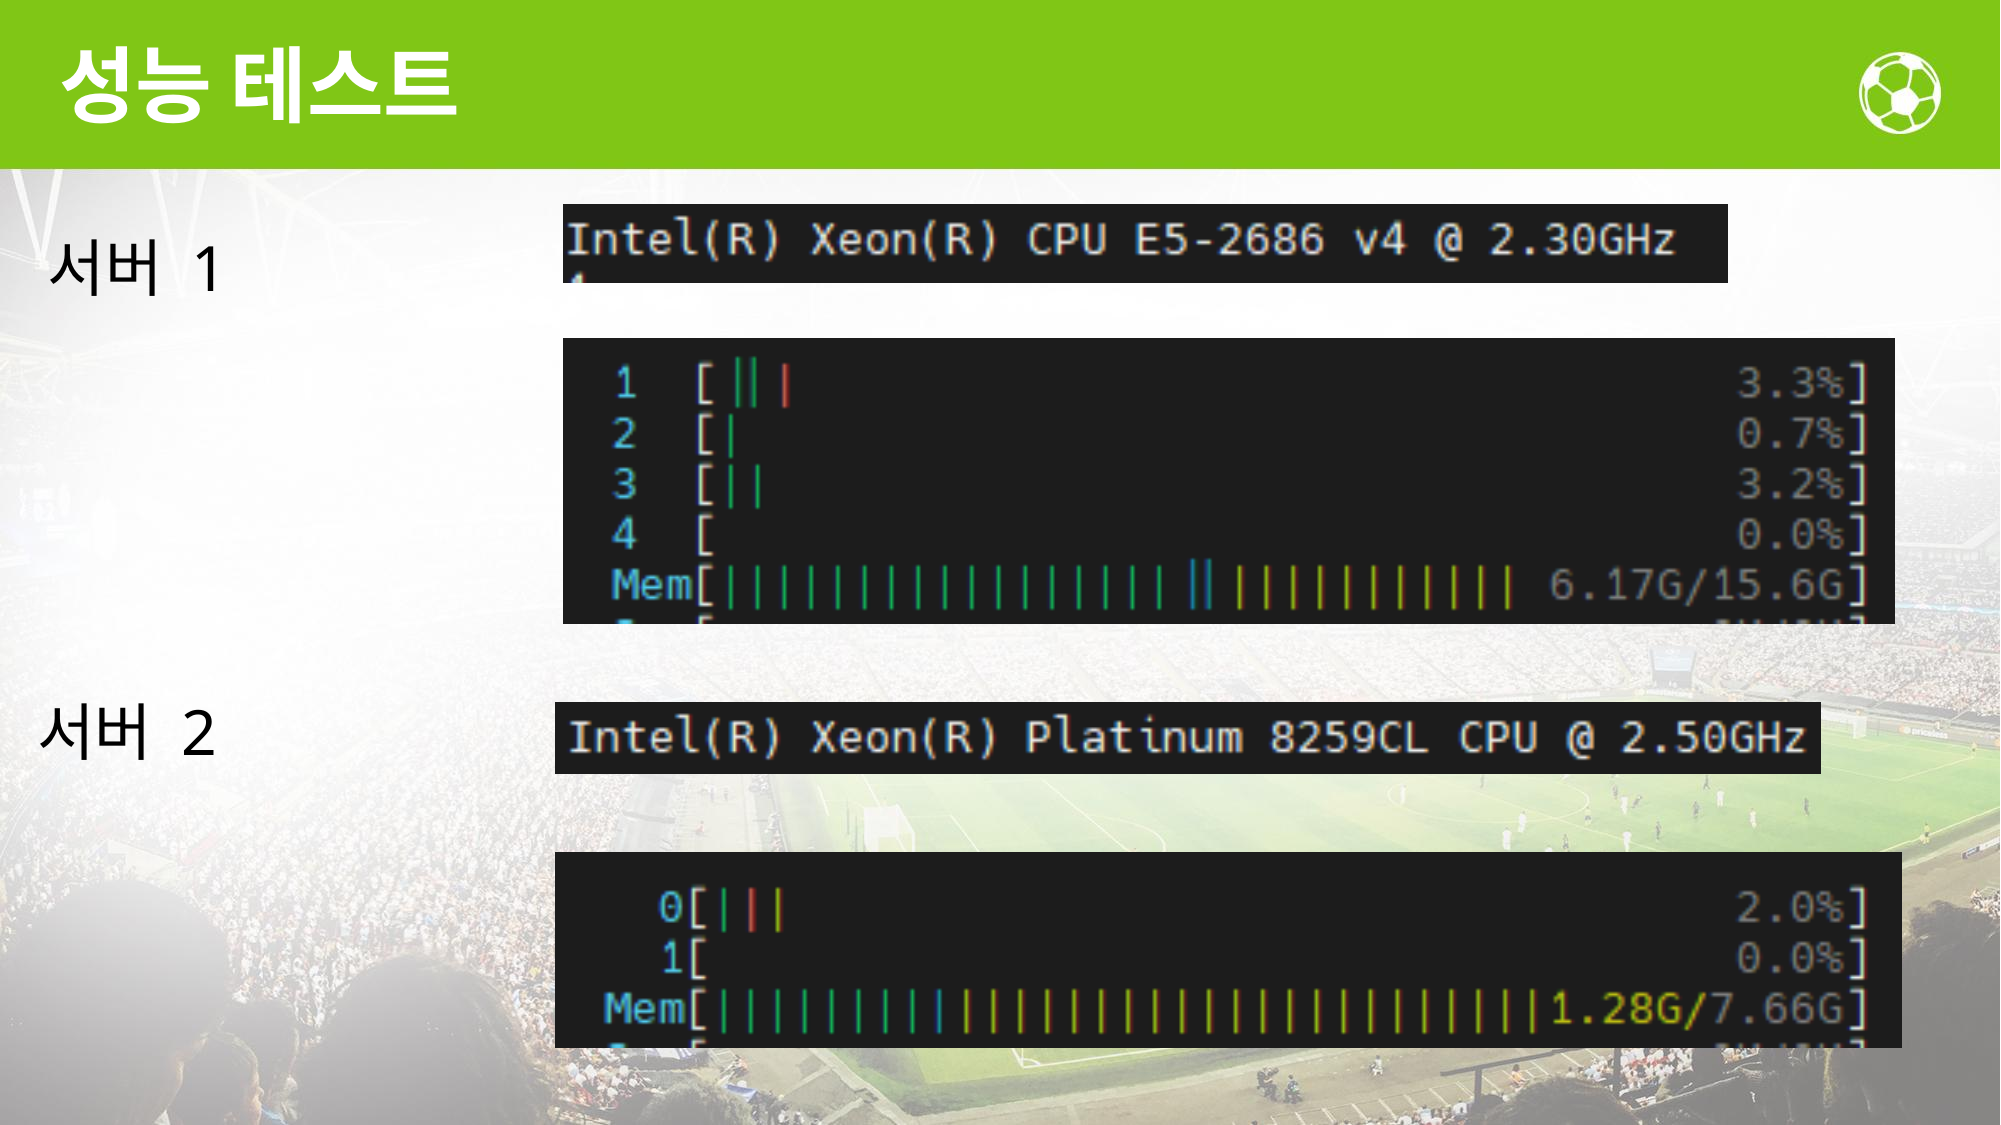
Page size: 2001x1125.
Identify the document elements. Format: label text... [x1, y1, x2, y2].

picture [0, 0, 2000, 1125]
text_box 서버 2 [22, 678, 906, 784]
title 성능 테스트 [43, 17, 1401, 149]
text_box 서버 1 [32, 213, 917, 319]
